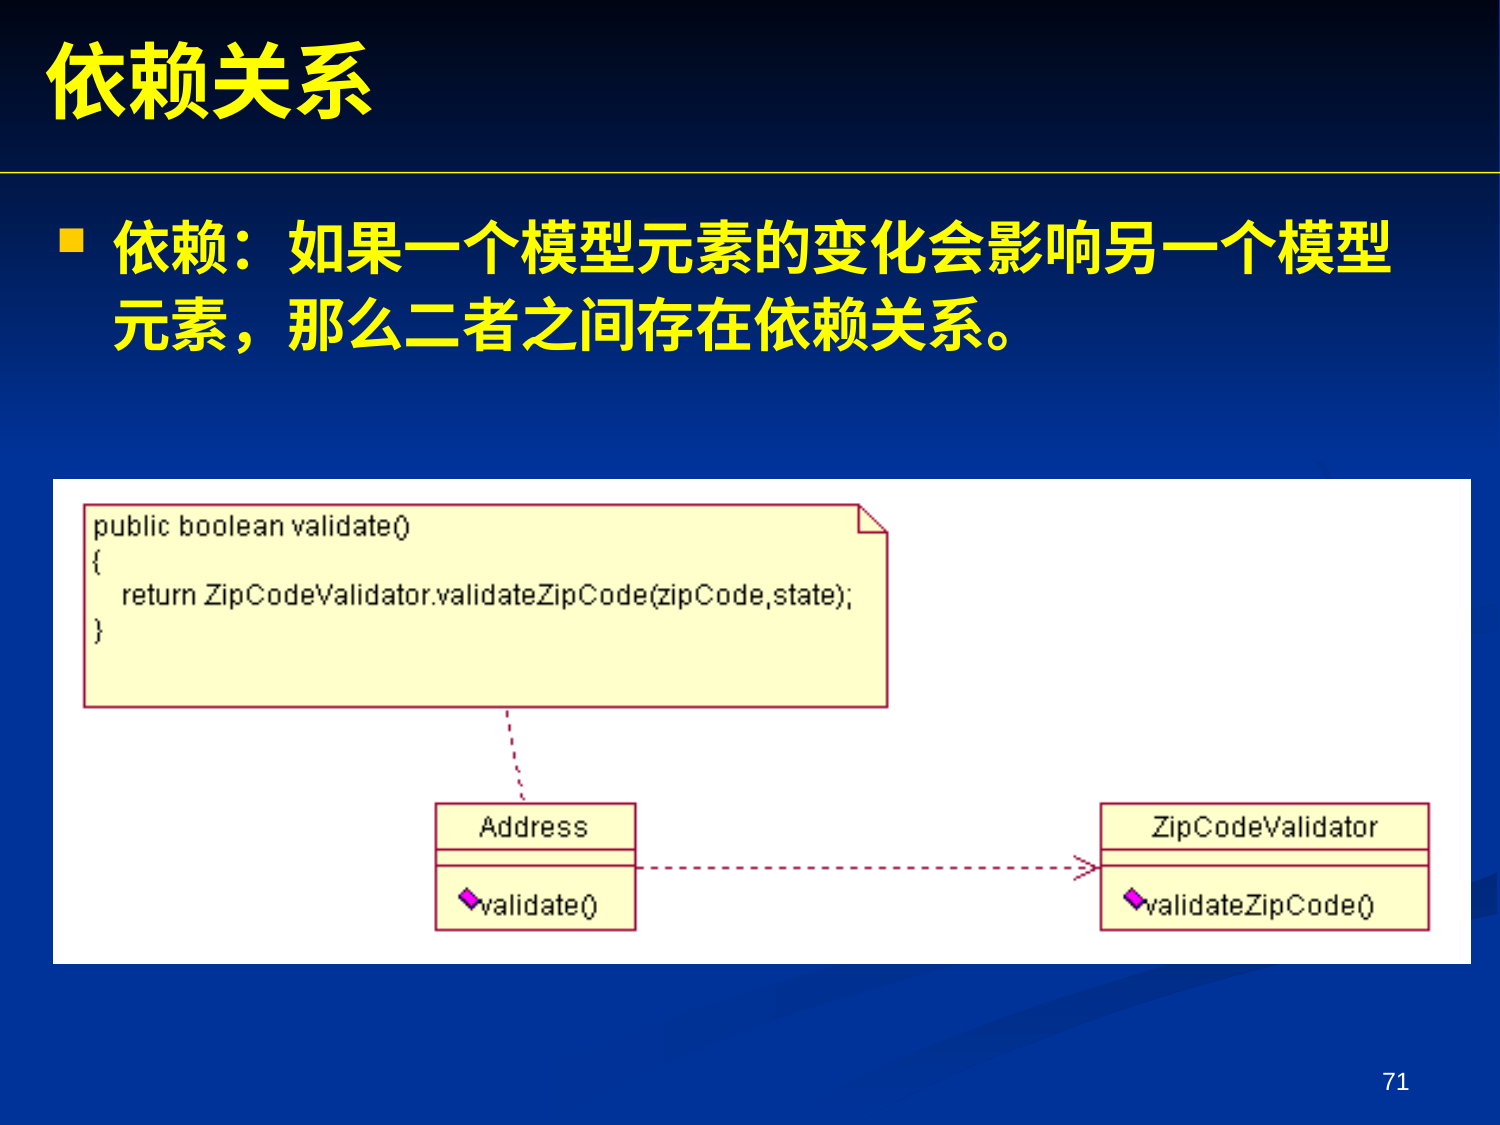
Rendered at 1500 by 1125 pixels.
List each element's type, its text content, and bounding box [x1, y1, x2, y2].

slide_number 71 [1074, 1024, 1426, 1104]
text_box 依赖关系 [29, 21, 1380, 138]
picture [52, 479, 1471, 965]
list 依赖：如果一个模型元素的变化会影响另一个模型元素，那么二者之间存在依赖关系。 [40, 196, 1448, 552]
